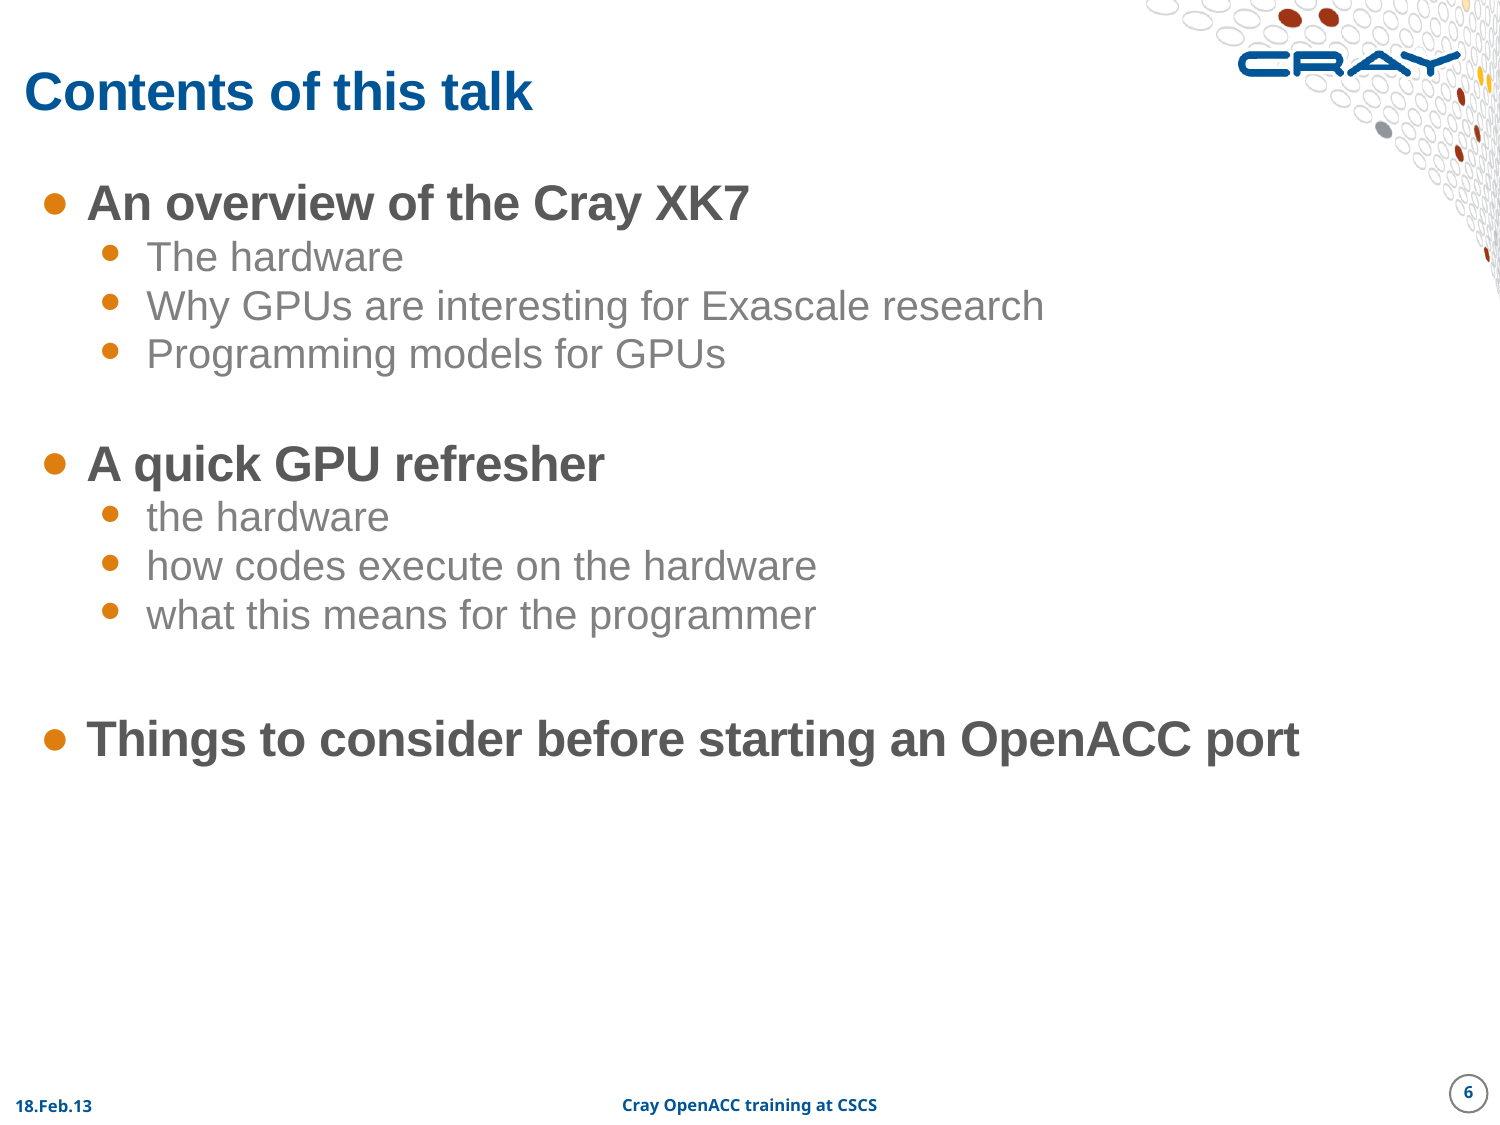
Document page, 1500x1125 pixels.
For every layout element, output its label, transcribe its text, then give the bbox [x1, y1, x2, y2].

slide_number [0, 1087, 350, 1125]
title Contents of this talk [24, 24, 1225, 163]
list An overview of the Cray XK7 The hardware Why GPUs are interesting for Exascale research Programming models for GPUs A quick GPU refresher the hardware how codes execute on the hardware what this means for the programmer Things to consider before starting an OpenACC port [24, 172, 1463, 1063]
slide_number 6 [1448, 1073, 1489, 1114]
picture [0, 0, 1500, 1125]
footer Cray OpenACC training at CSCS [512, 1087, 988, 1125]
